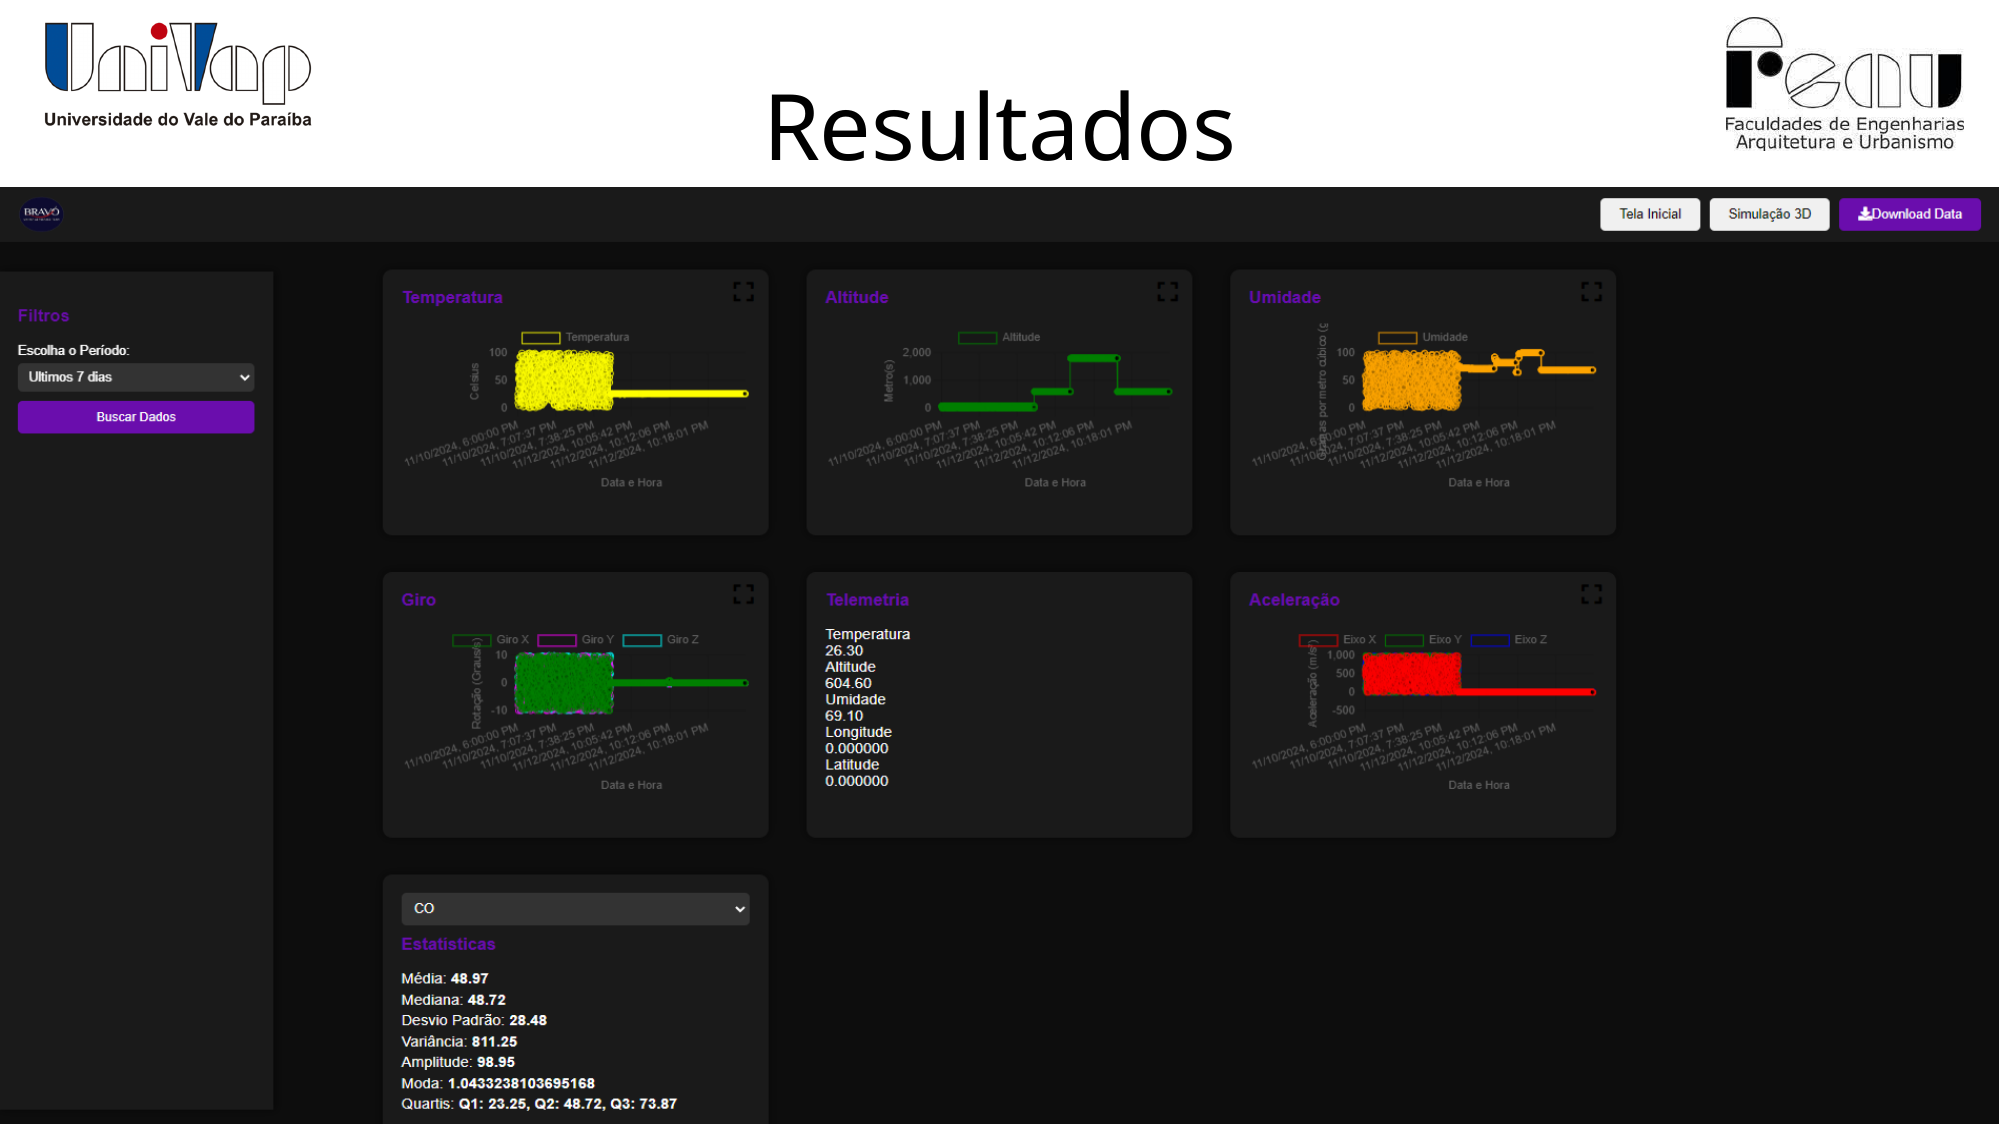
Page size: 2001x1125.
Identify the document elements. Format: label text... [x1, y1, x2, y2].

picture [36, 17, 320, 132]
picture [1726, 17, 1964, 152]
title Resultados [137, 22, 1863, 187]
picture [0, 187, 1999, 1124]
